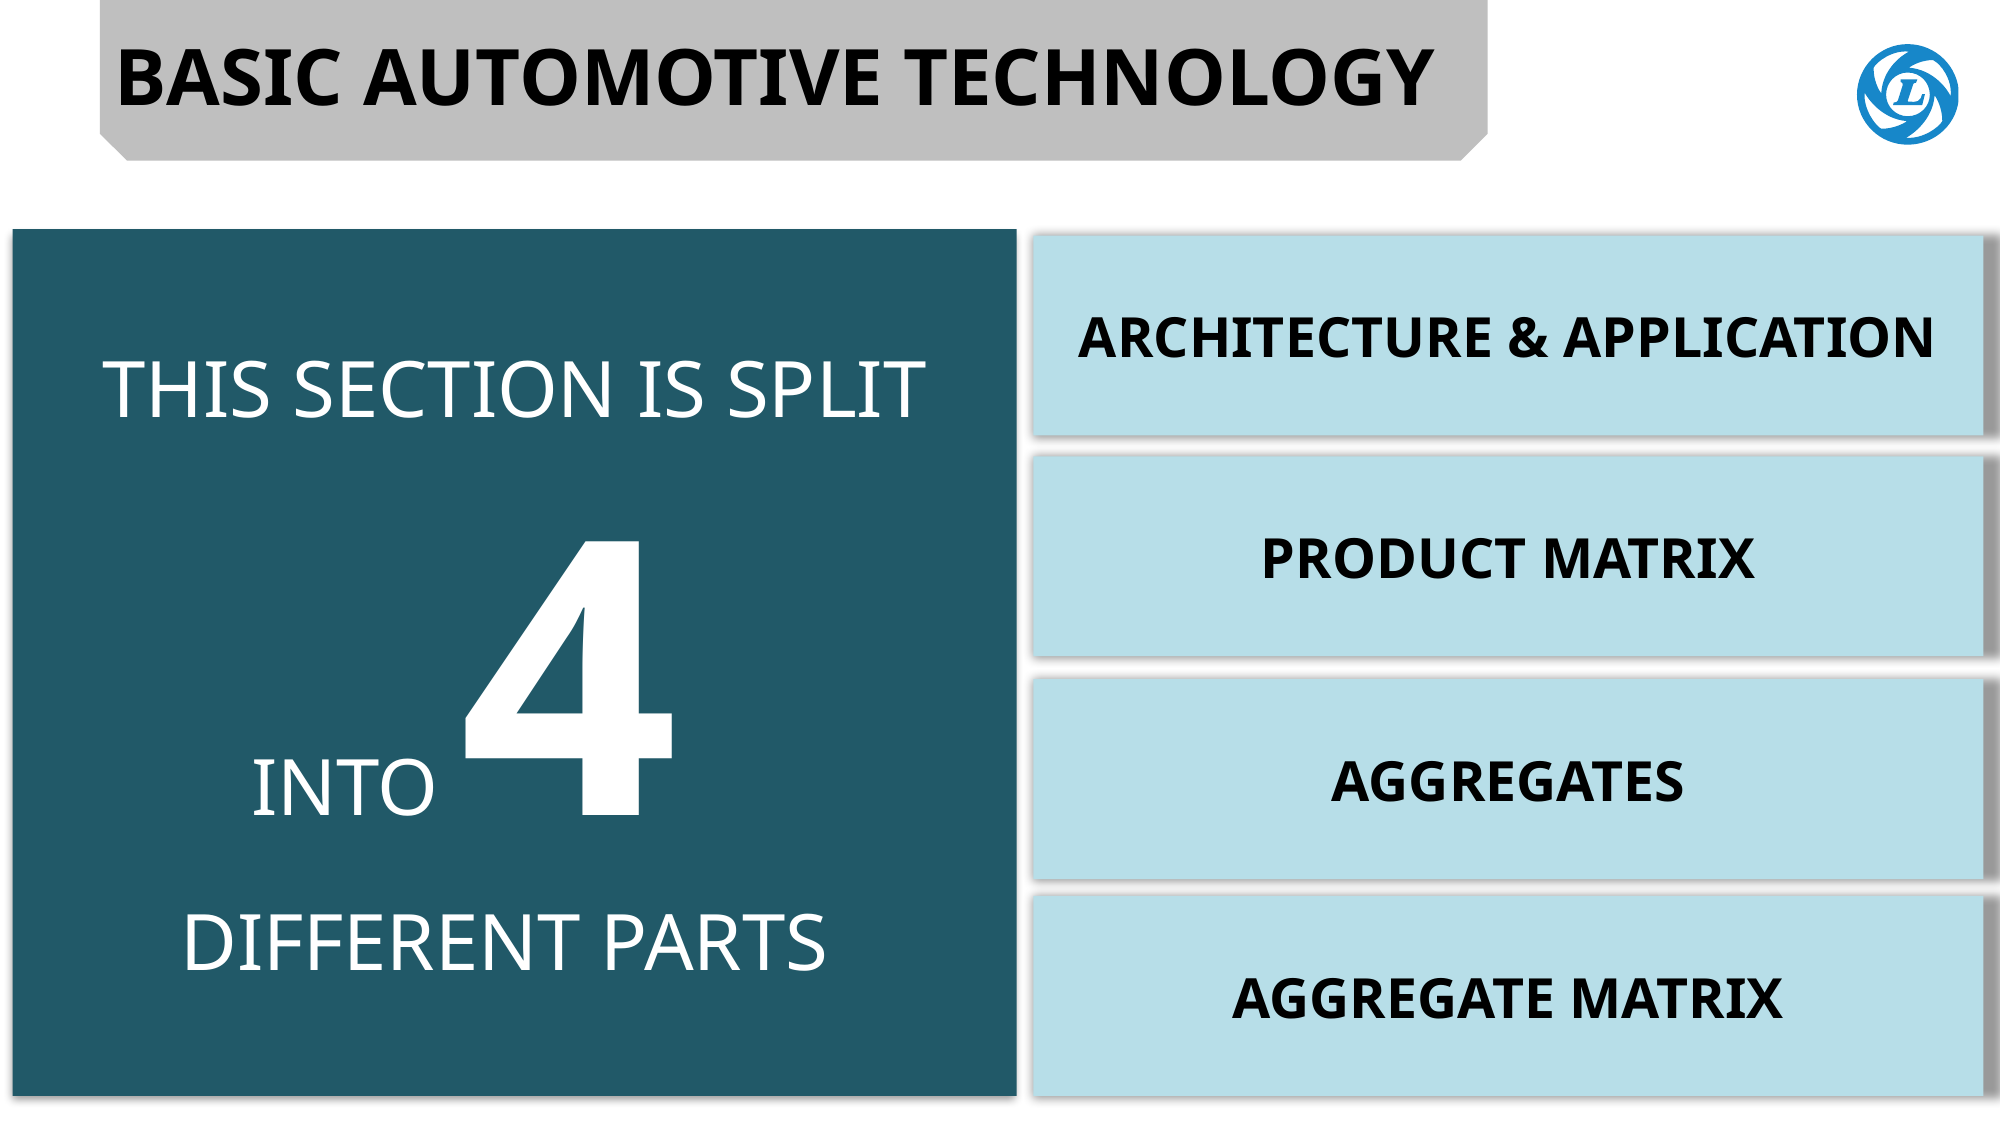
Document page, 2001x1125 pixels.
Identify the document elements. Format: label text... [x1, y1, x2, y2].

text_box BASIC AUTOMOTIVE TECHNOLOGY [99, 20, 1450, 129]
text_box PRODUCT MATRIX [1031, 454, 1985, 658]
text_box THIS SECTION IS SPLIT INTO 4 DIFFERENT PARTS [11, 227, 1019, 1098]
text_box AGGREGATE MATRIX [1031, 894, 1985, 1098]
text_box ARCHITECTURE & APPLICATION [1031, 233, 1985, 438]
text_box AGGREGATES [1031, 677, 1985, 881]
text_box [97, 0, 1490, 163]
